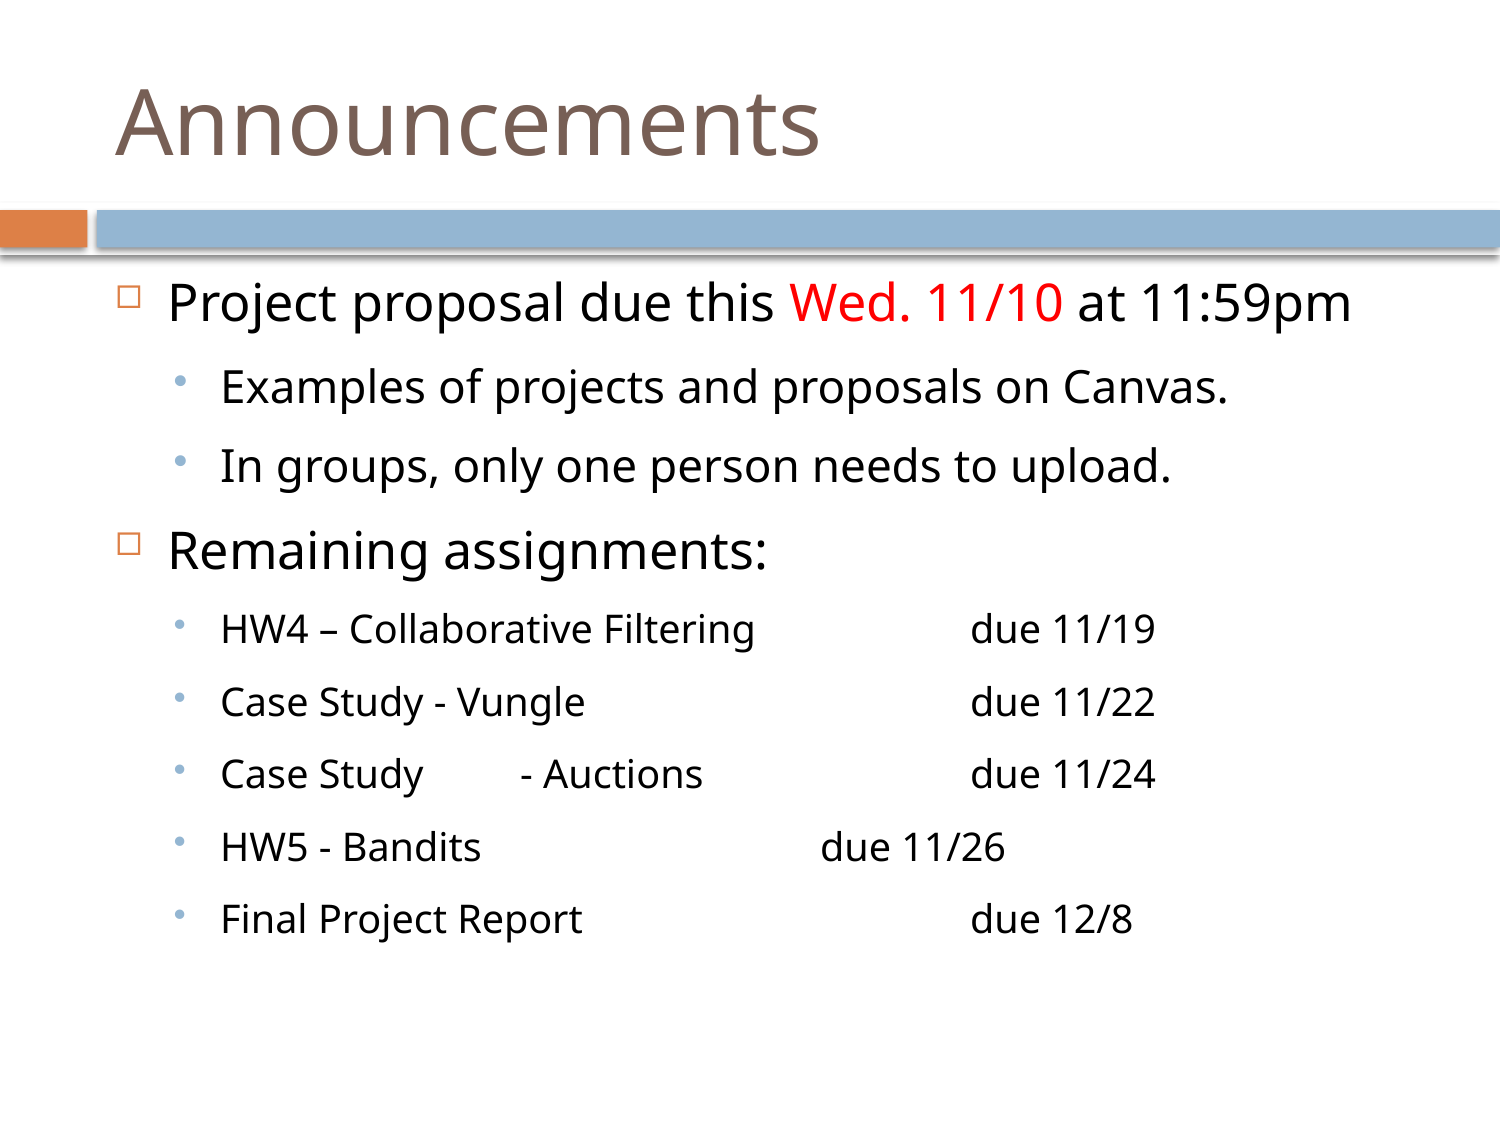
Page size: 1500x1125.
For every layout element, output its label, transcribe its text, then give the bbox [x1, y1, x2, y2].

title Announcements [100, 37, 1438, 200]
list Project proposal due this Wed. 11/10 at 11:59pm Examples of projects and proposals on Canvas. In groups, only one person needs to upload. Remaining assignments: HW4 – Collaborative Filtering due 11/19 Case Study - Vungle due 11/22 Case Study - Auctions due 11/24 HW5 - Bandits due 11/26 Final Project Report due 12/8 [100, 262, 1438, 1000]
